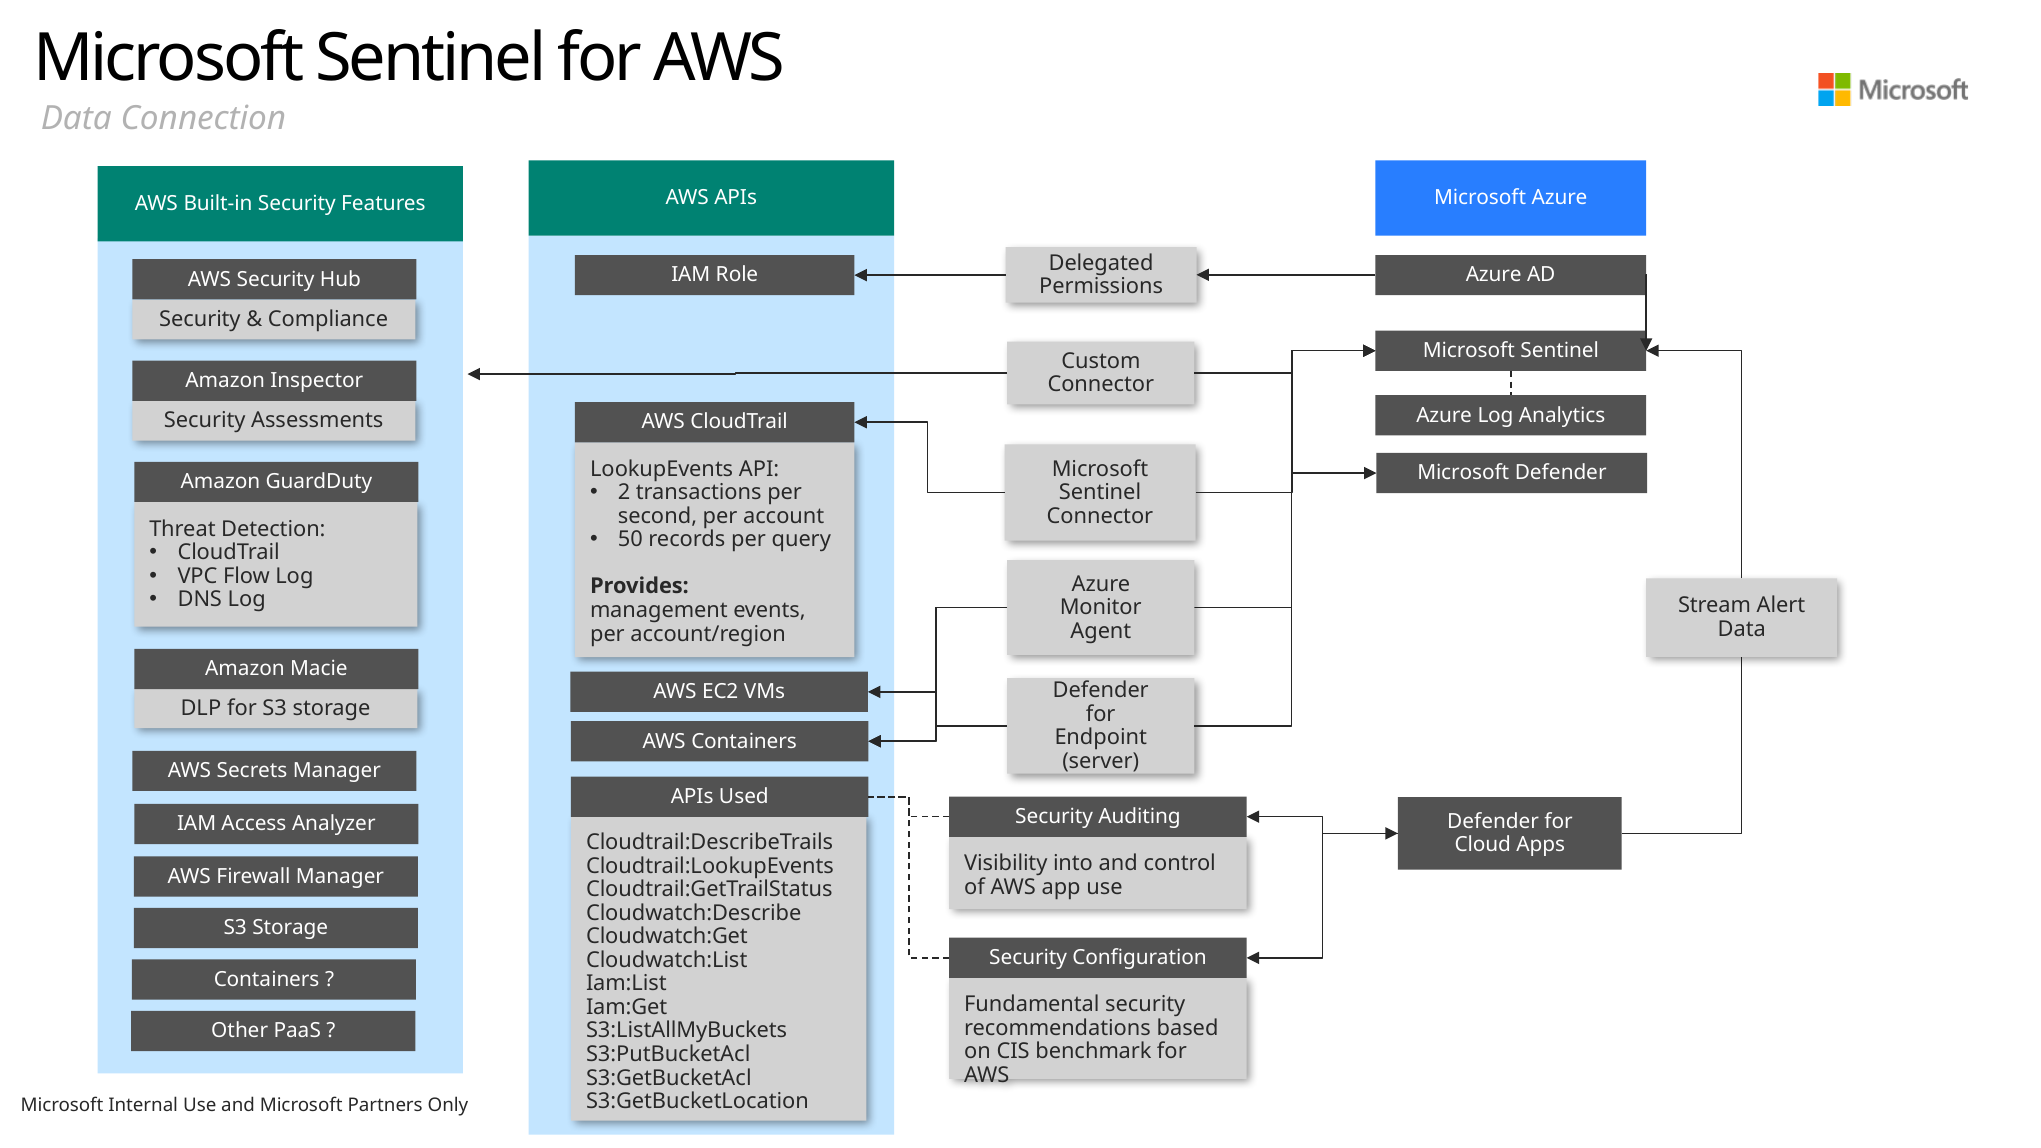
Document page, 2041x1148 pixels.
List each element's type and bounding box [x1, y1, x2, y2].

text_box [320, 198, 326, 208]
text_box [97, 242, 464, 1074]
text_box [467, 236, 1838, 1135]
text_box [730, 190, 734, 203]
title [33, 0, 939, 124]
text_box [1375, 160, 1647, 236]
text_box [26, 88, 518, 144]
picture [1818, 73, 1969, 106]
